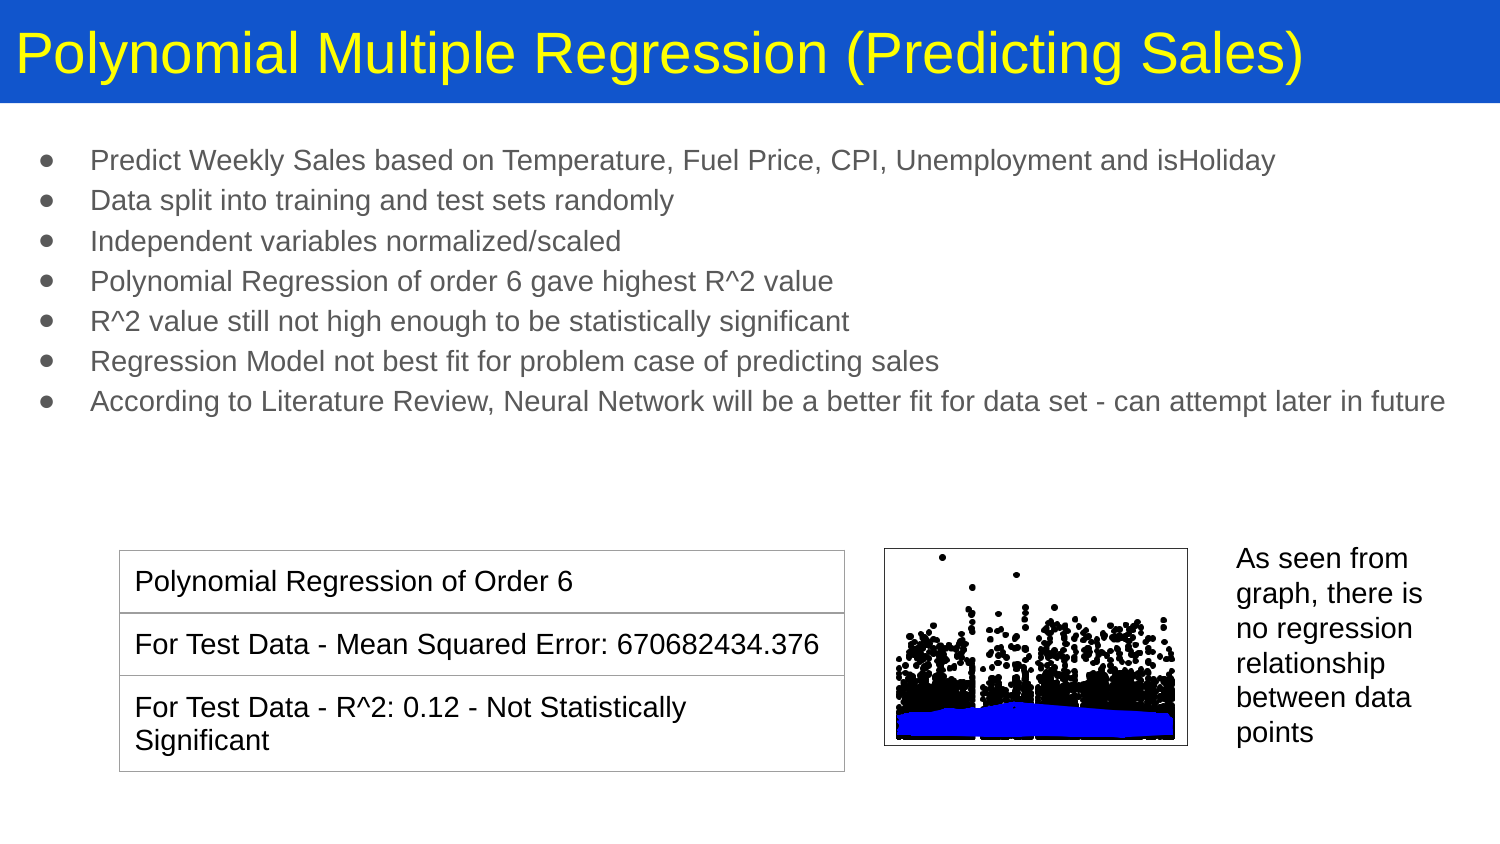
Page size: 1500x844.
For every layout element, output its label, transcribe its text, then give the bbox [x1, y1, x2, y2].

list Predict Weekly Sales based on Temperature, Fuel Price, CPI, Unemployment and isHoliday Data split into training and test sets randomly Independent variables normalized/scaled Polynomial Regression of order 6 gave highest R^2 value R^2 value still not high enough to be statistically significant Regression Model not best fit for problem case of predicting sales According to Literature Review, Neural Network will be a better fit for data set - can attempt later in future [0, 121, 1500, 844]
title Polynomial Multiple Regression (Predicting Sales) [0, 0, 1500, 104]
table_header Polynomial Regression of Order 6 [120, 551, 844, 612]
table_cell For Test Data - R^2: 0.12 - Not Statistically Significant [120, 676, 844, 771]
table_cell For Test Data - Mean Squared Error: 670682434.376 [120, 614, 844, 675]
text_box As seen from graph, there is no regression relationship between data points [1220, 523, 1449, 646]
picture [873, 534, 1208, 760]
